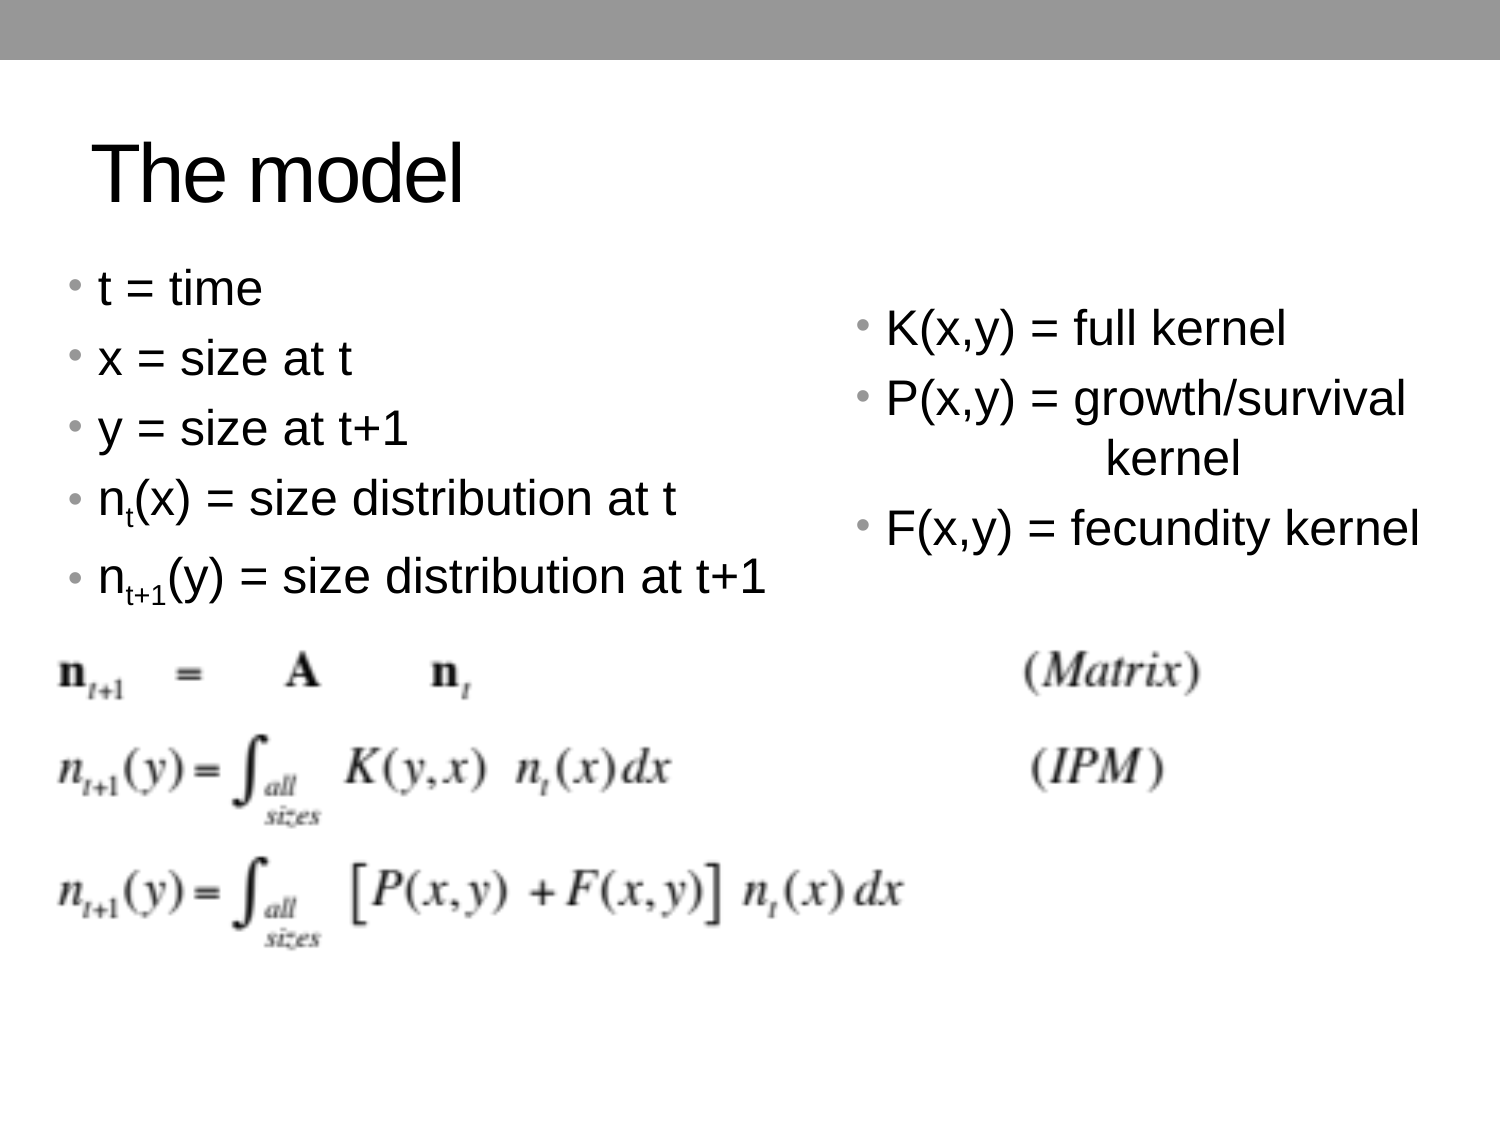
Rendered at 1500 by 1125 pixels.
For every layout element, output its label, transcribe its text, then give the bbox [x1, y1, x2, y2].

text_box t = time x = size at t y = size at t+1 nt(x) = size distribution at t nt+1(y) = size distribution at t+1 [52, 247, 841, 635]
text_box K(x,y) = full kernel P(x,y) = growth/survival kernel F(x,y) = fecundity kernel [841, 287, 1500, 636]
title The model [75, 87, 1425, 250]
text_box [51, 635, 1205, 1103]
